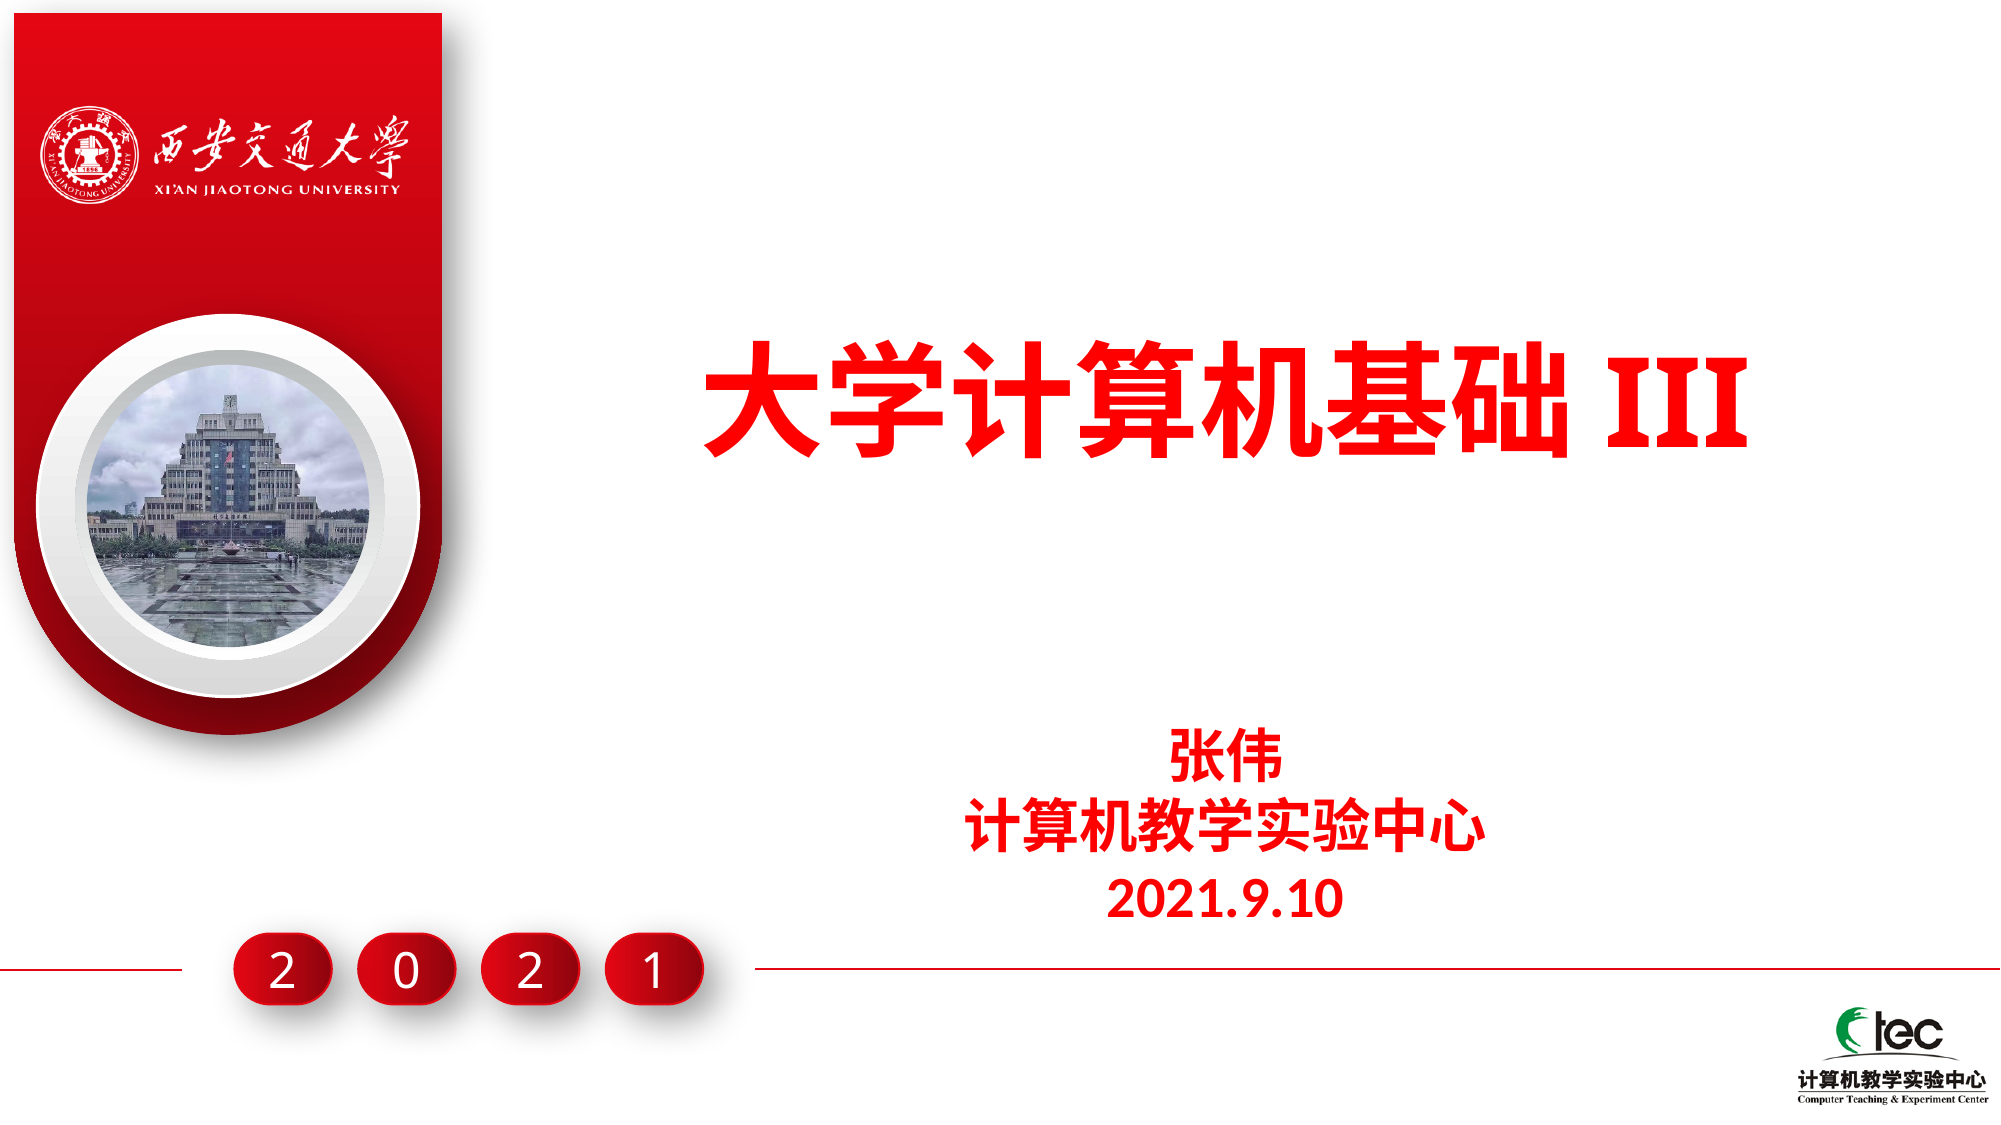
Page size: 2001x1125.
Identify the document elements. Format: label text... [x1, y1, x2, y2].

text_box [0, 933, 2000, 1005]
text_box 大学计算机基础III [530, 315, 1920, 481]
picture [1788, 993, 2000, 1125]
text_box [13, 13, 443, 735]
text_box 张伟 计算机教学实验中心 2021.9.10 [725, 711, 1726, 933]
